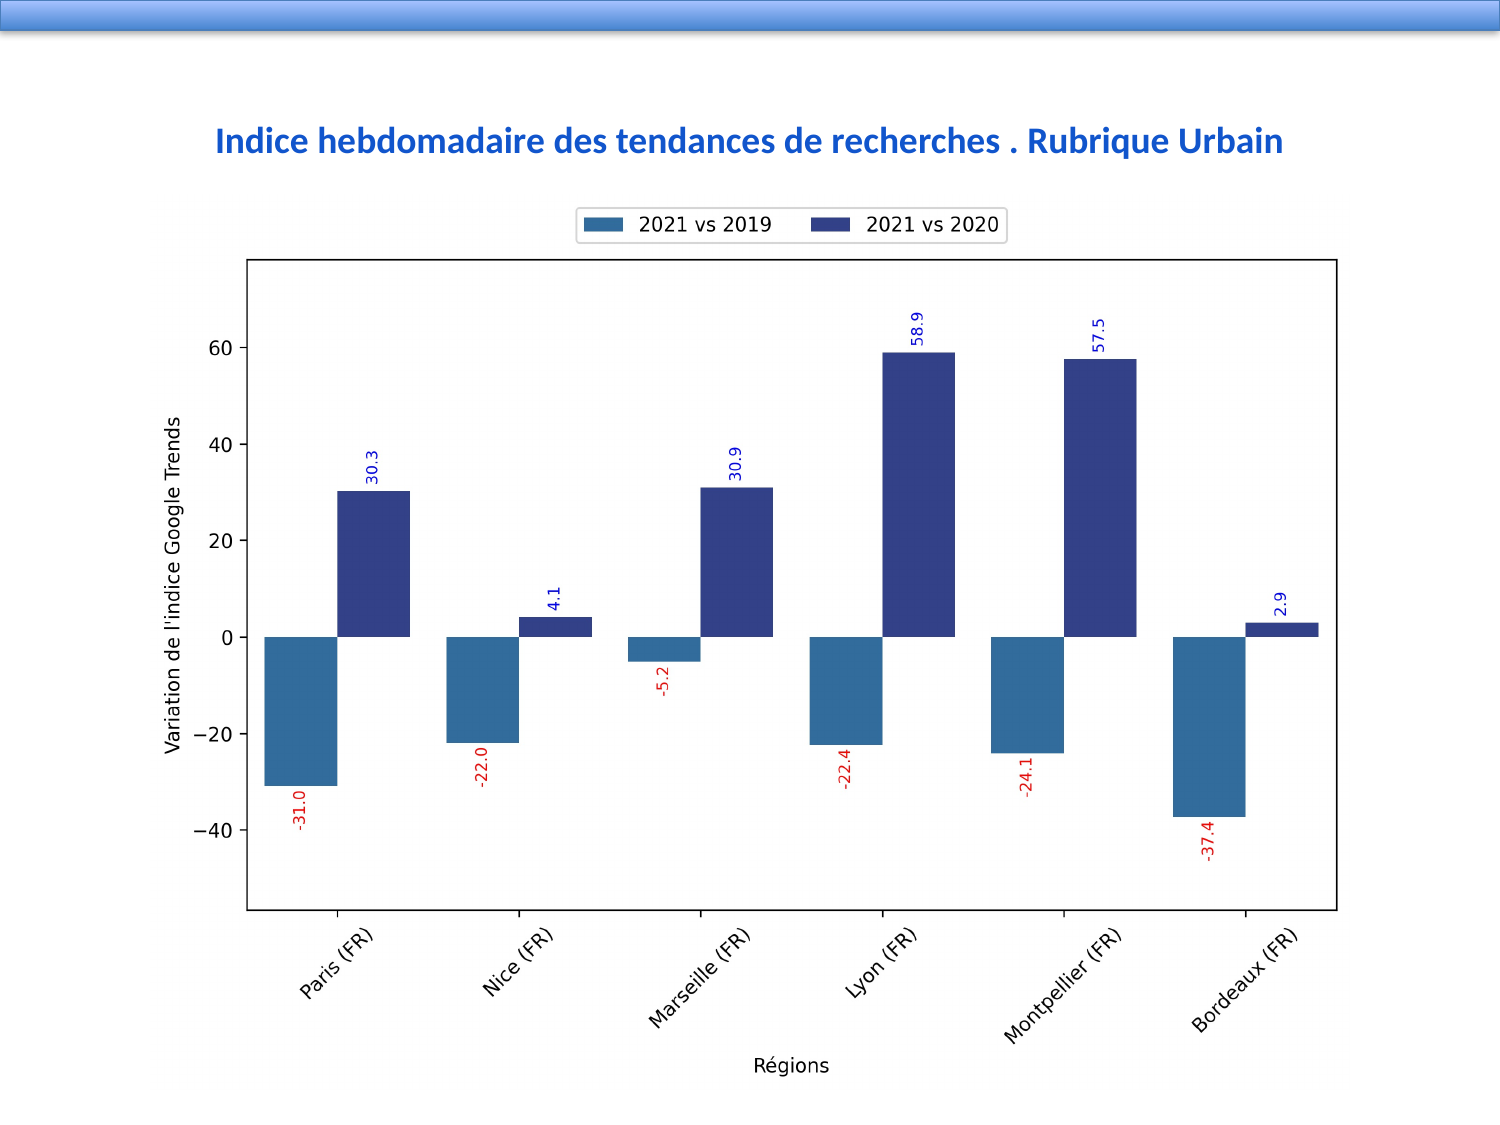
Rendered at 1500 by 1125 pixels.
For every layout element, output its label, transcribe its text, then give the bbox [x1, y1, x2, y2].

text_box [0, 0, 1500, 31]
title Indice hebdomadaire des tendances de recherches . Rubrique Urbain [75, 45, 1425, 233]
picture [149, 194, 1351, 1091]
